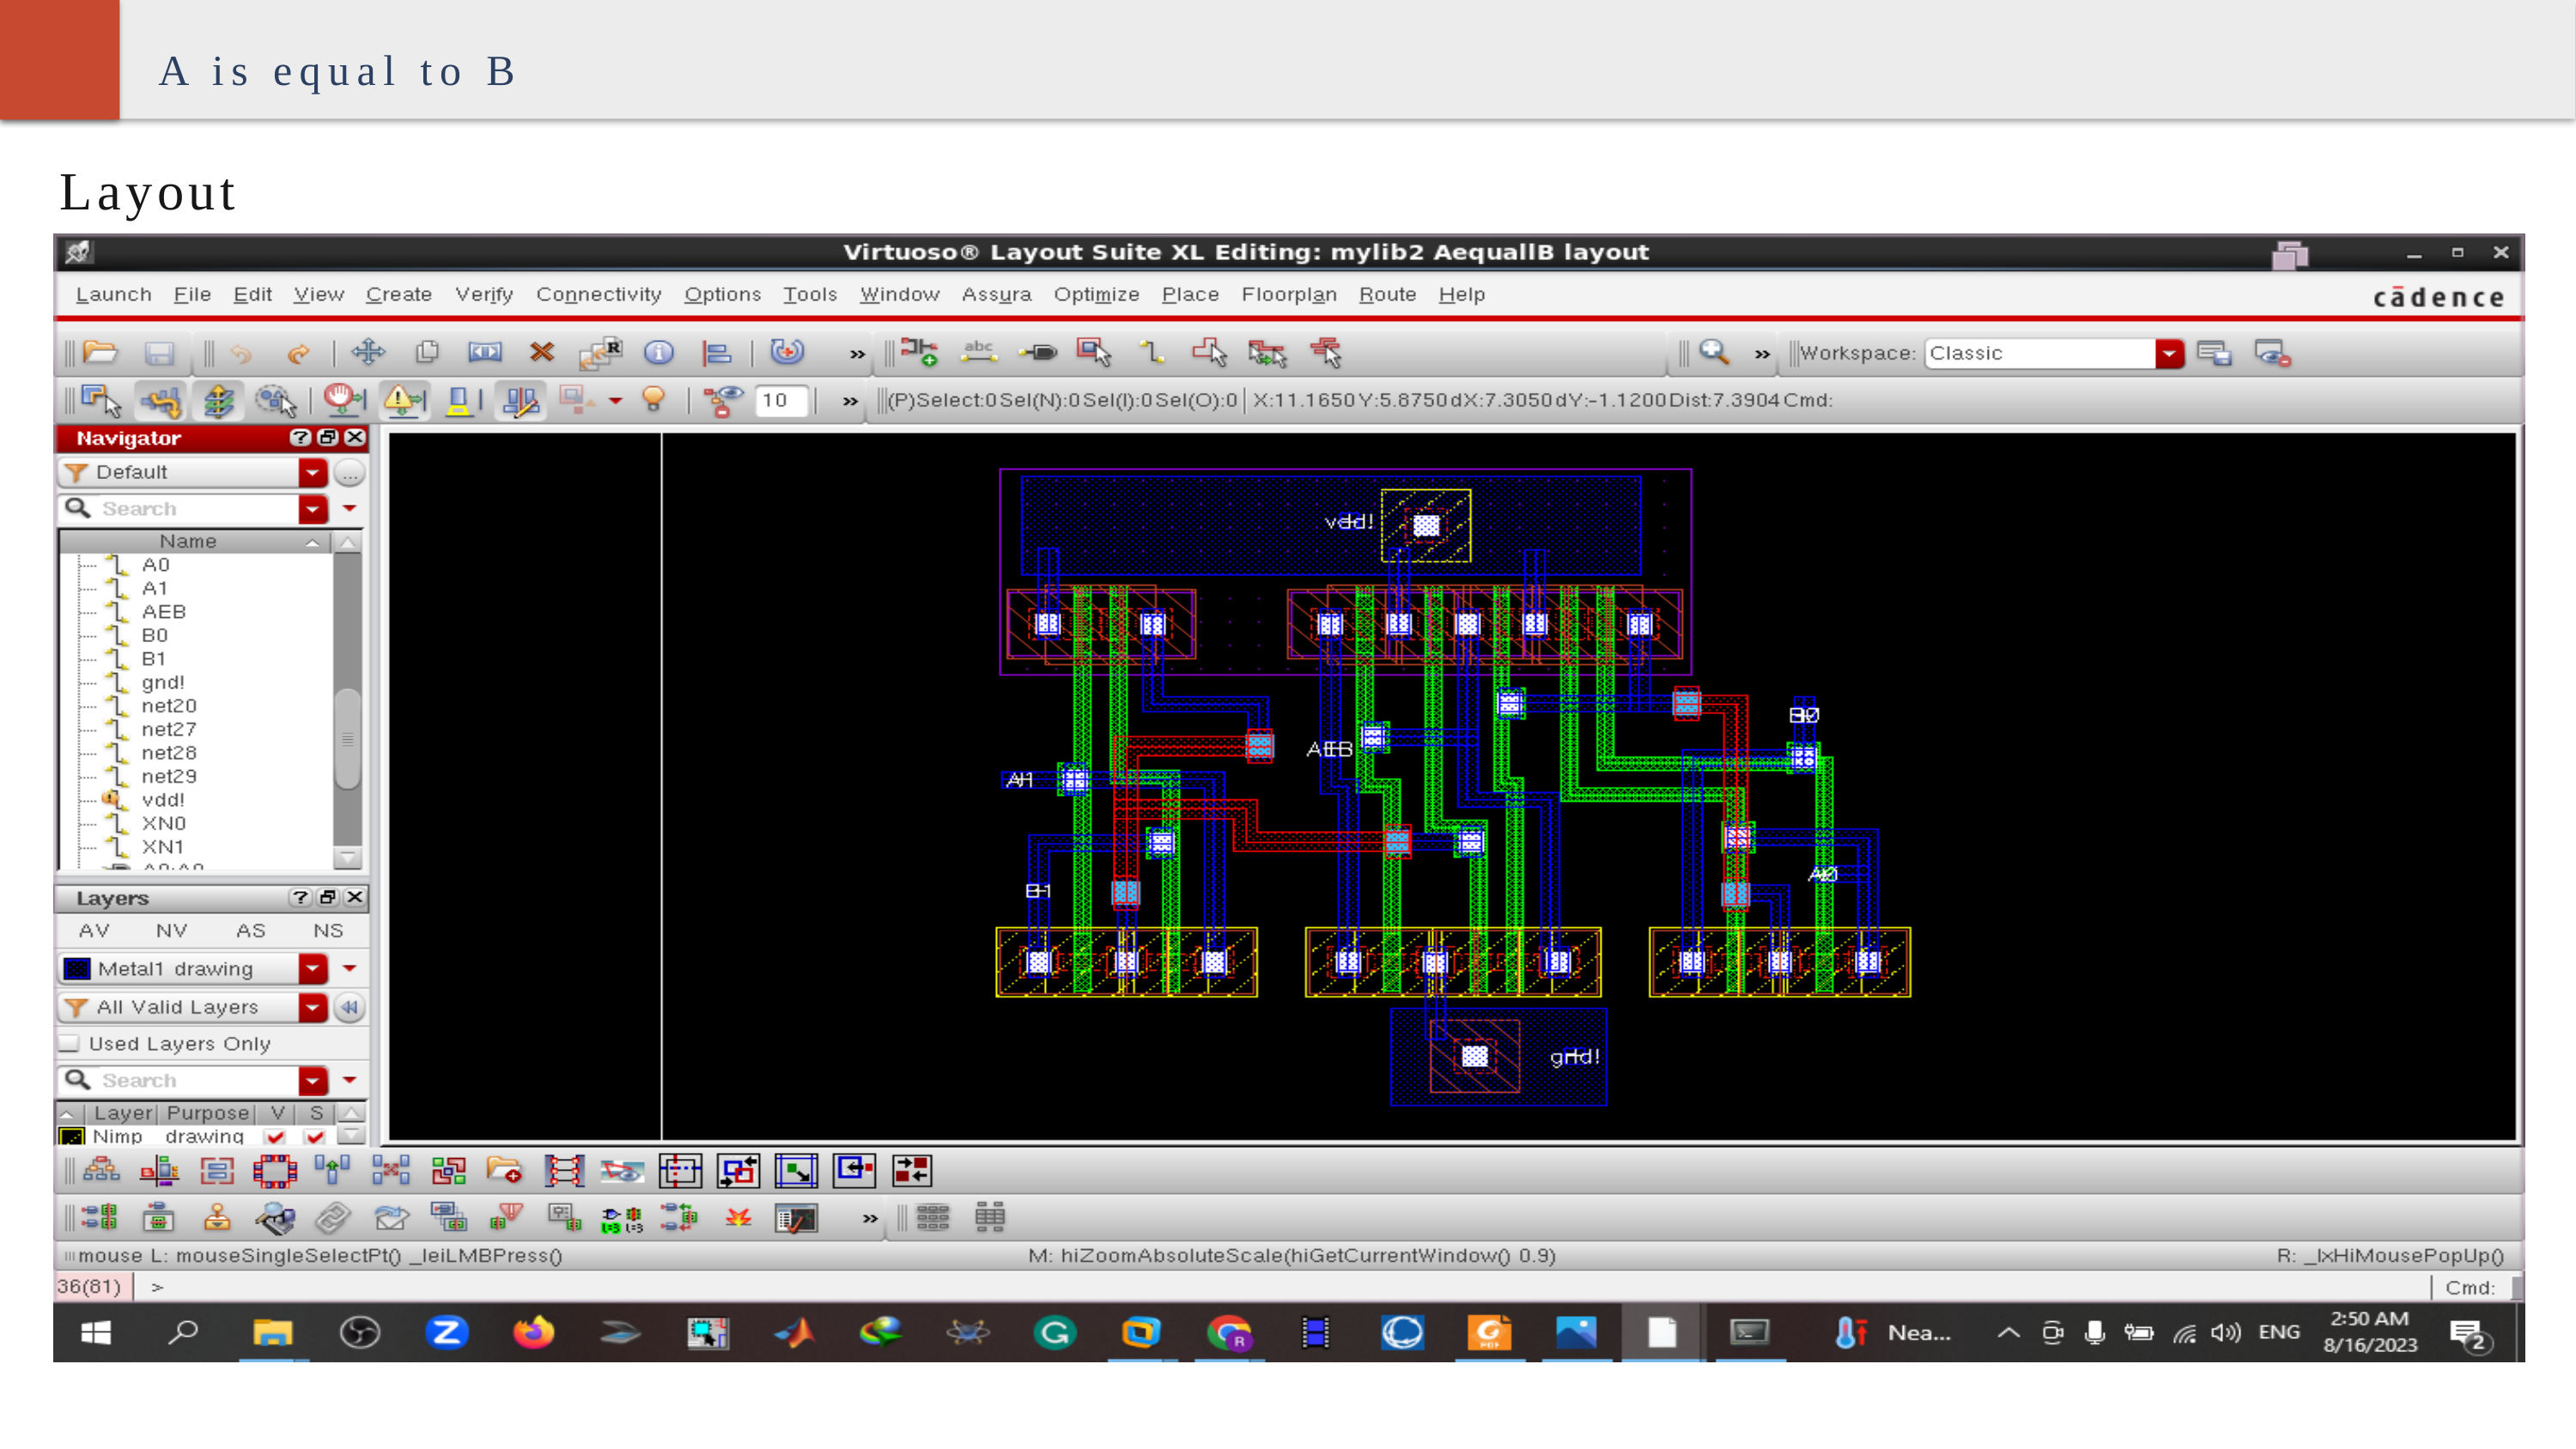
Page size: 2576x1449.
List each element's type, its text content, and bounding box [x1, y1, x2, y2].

text_box A is equal to B [53, 23, 833, 94]
text_box Layout [59, 133, 258, 221]
text_box [124, 0, 2576, 121]
text_box [0, 0, 121, 121]
picture [53, 233, 2525, 1362]
